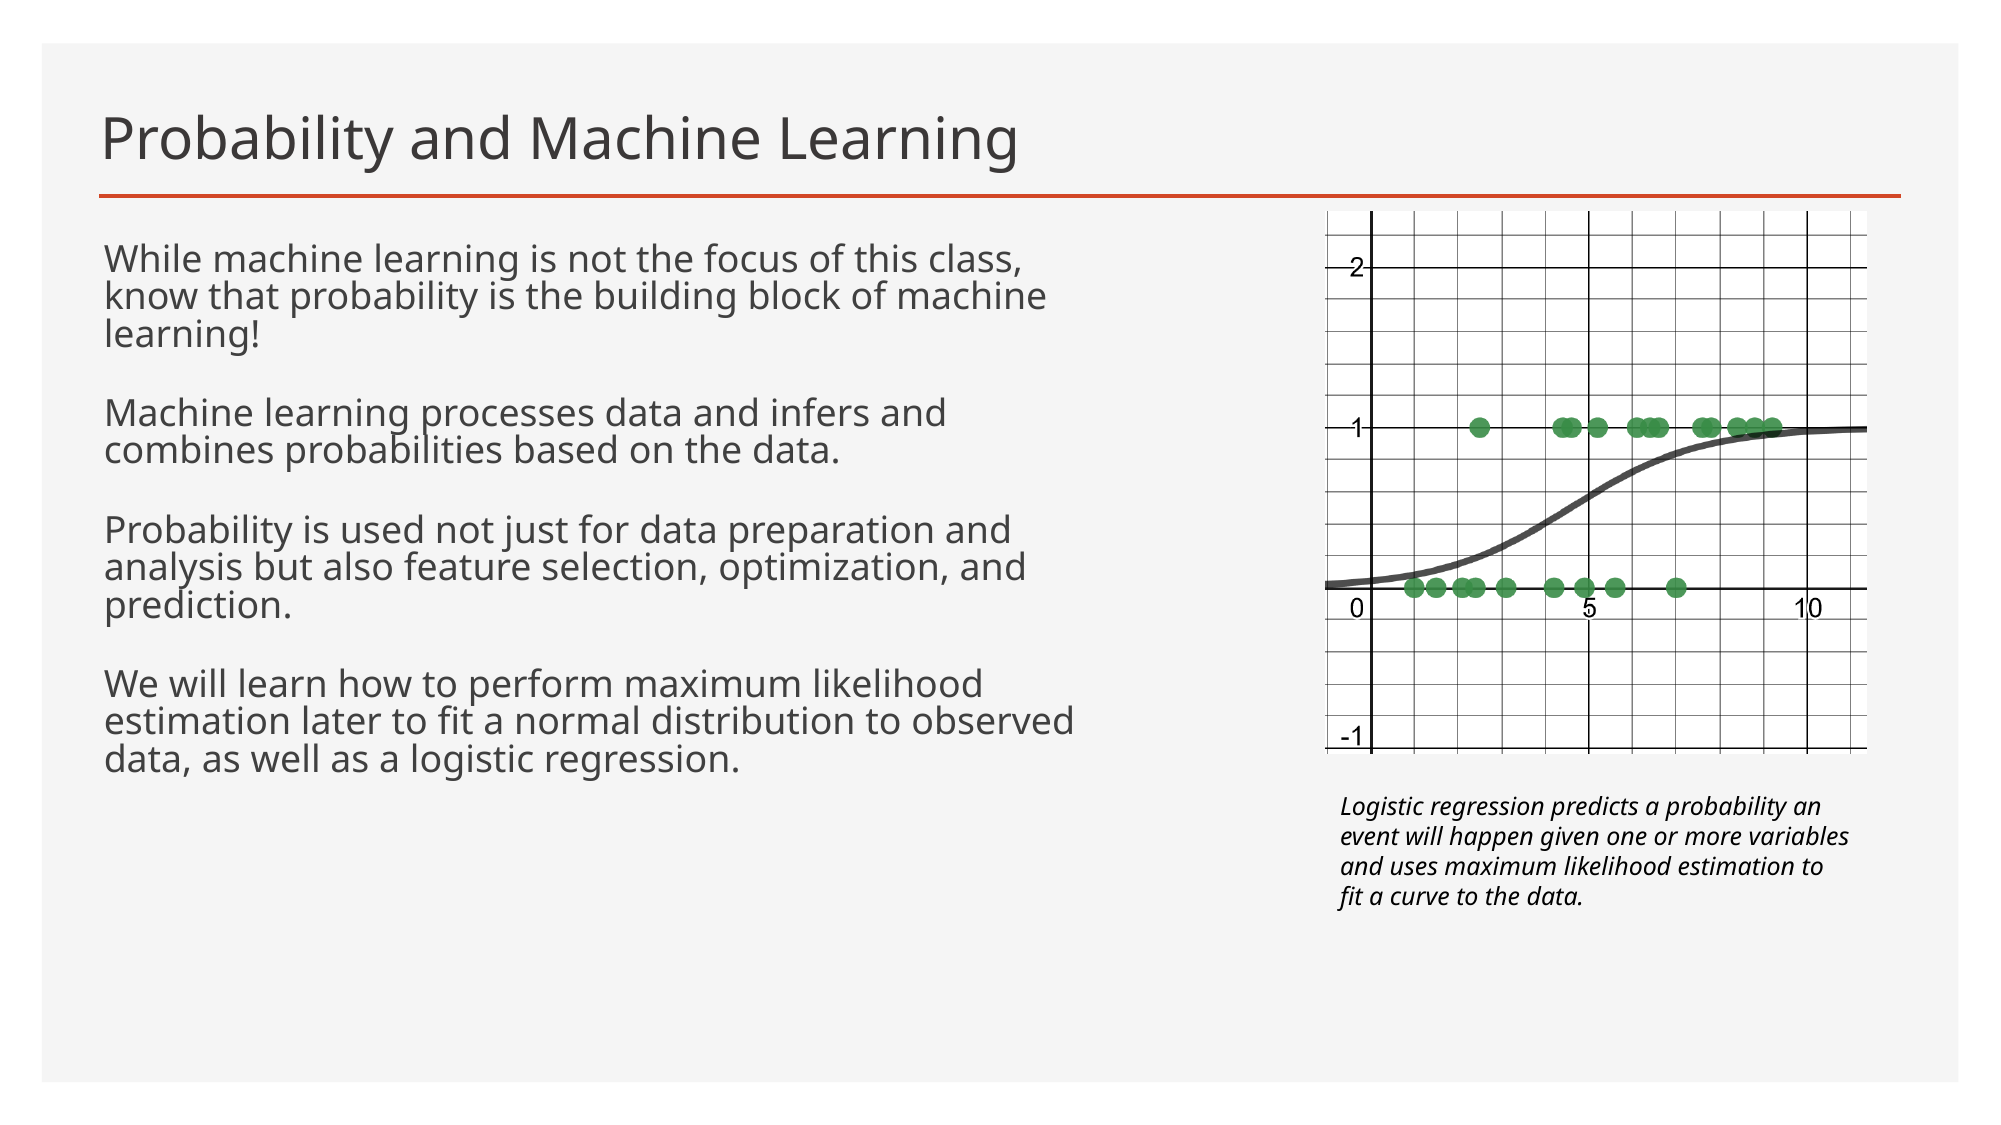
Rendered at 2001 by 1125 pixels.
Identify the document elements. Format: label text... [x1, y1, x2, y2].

list While machine learning is not the focus of this class, know that probability is the building block of machine learning! Machine learning processes data and infers and combines probabilities based on the data. Probability is used not just for data preparation and analysis but also feature selection, optimization, and prediction. We will learn how to perform maximum likelihood estimation later to fit a normal distribution to observed data, as well as a logistic regression. [88, 234, 1116, 888]
title Probability and Machine Learning [85, 73, 1089, 179]
text_box Logistic regression predicts a probability an event will happen given one or more variables and uses maximum likelihood estimation to fit a curve to the data. [1325, 783, 1867, 918]
picture [1325, 211, 1867, 754]
